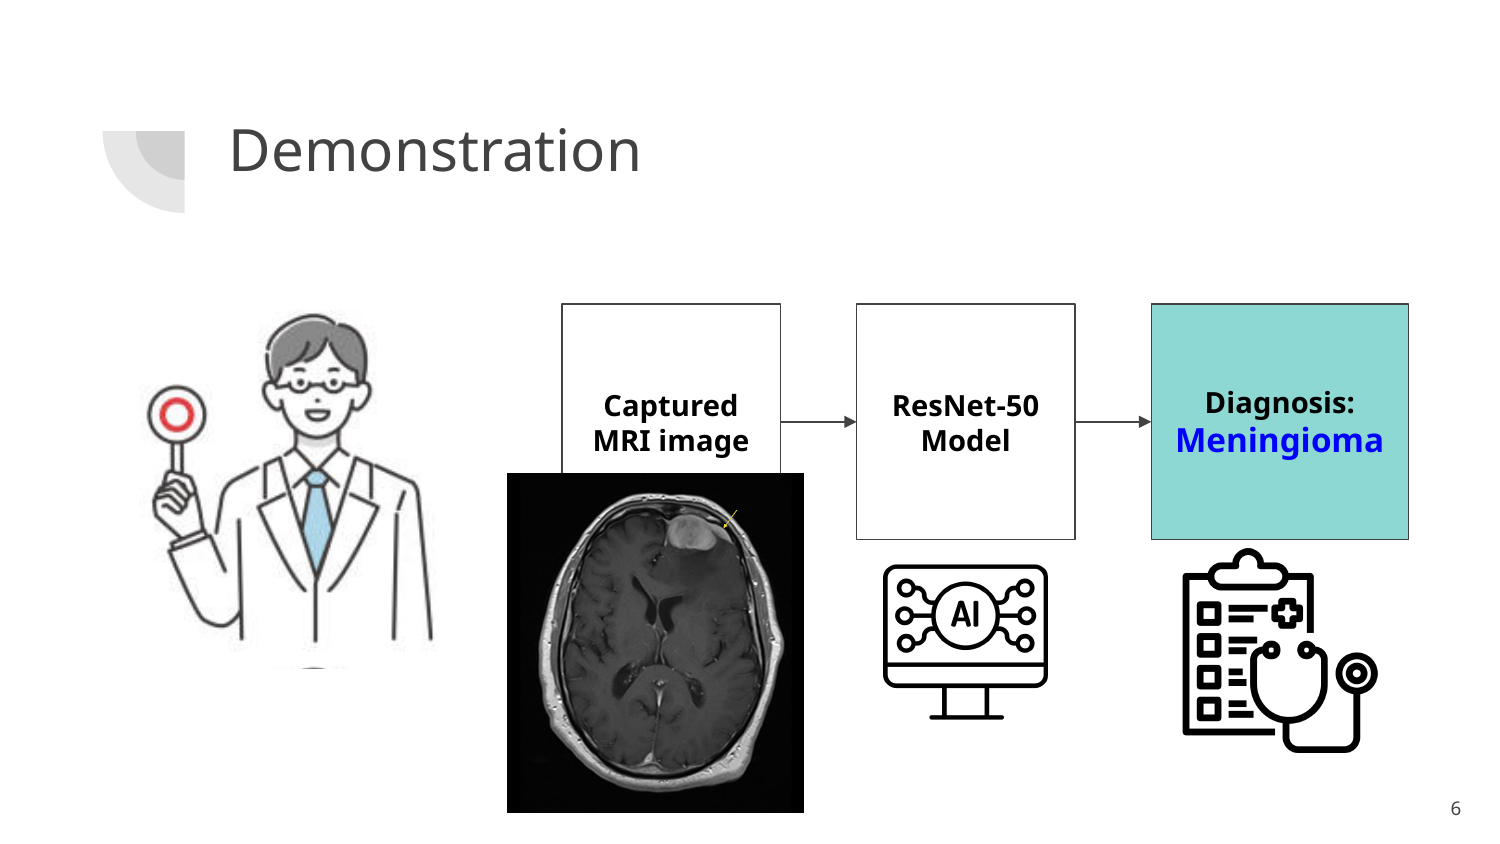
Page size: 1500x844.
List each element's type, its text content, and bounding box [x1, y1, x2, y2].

title Demonstration [213, 98, 1368, 263]
picture [883, 559, 1048, 725]
picture [125, 250, 805, 813]
text_box ResNet-50 Model [856, 304, 1075, 540]
picture [1177, 548, 1383, 754]
slide_number ‹#› [1386, 777, 1477, 842]
text_box Diagnosis: Meningioma [1151, 304, 1409, 540]
text_box Captured MRI image [561, 304, 781, 472]
